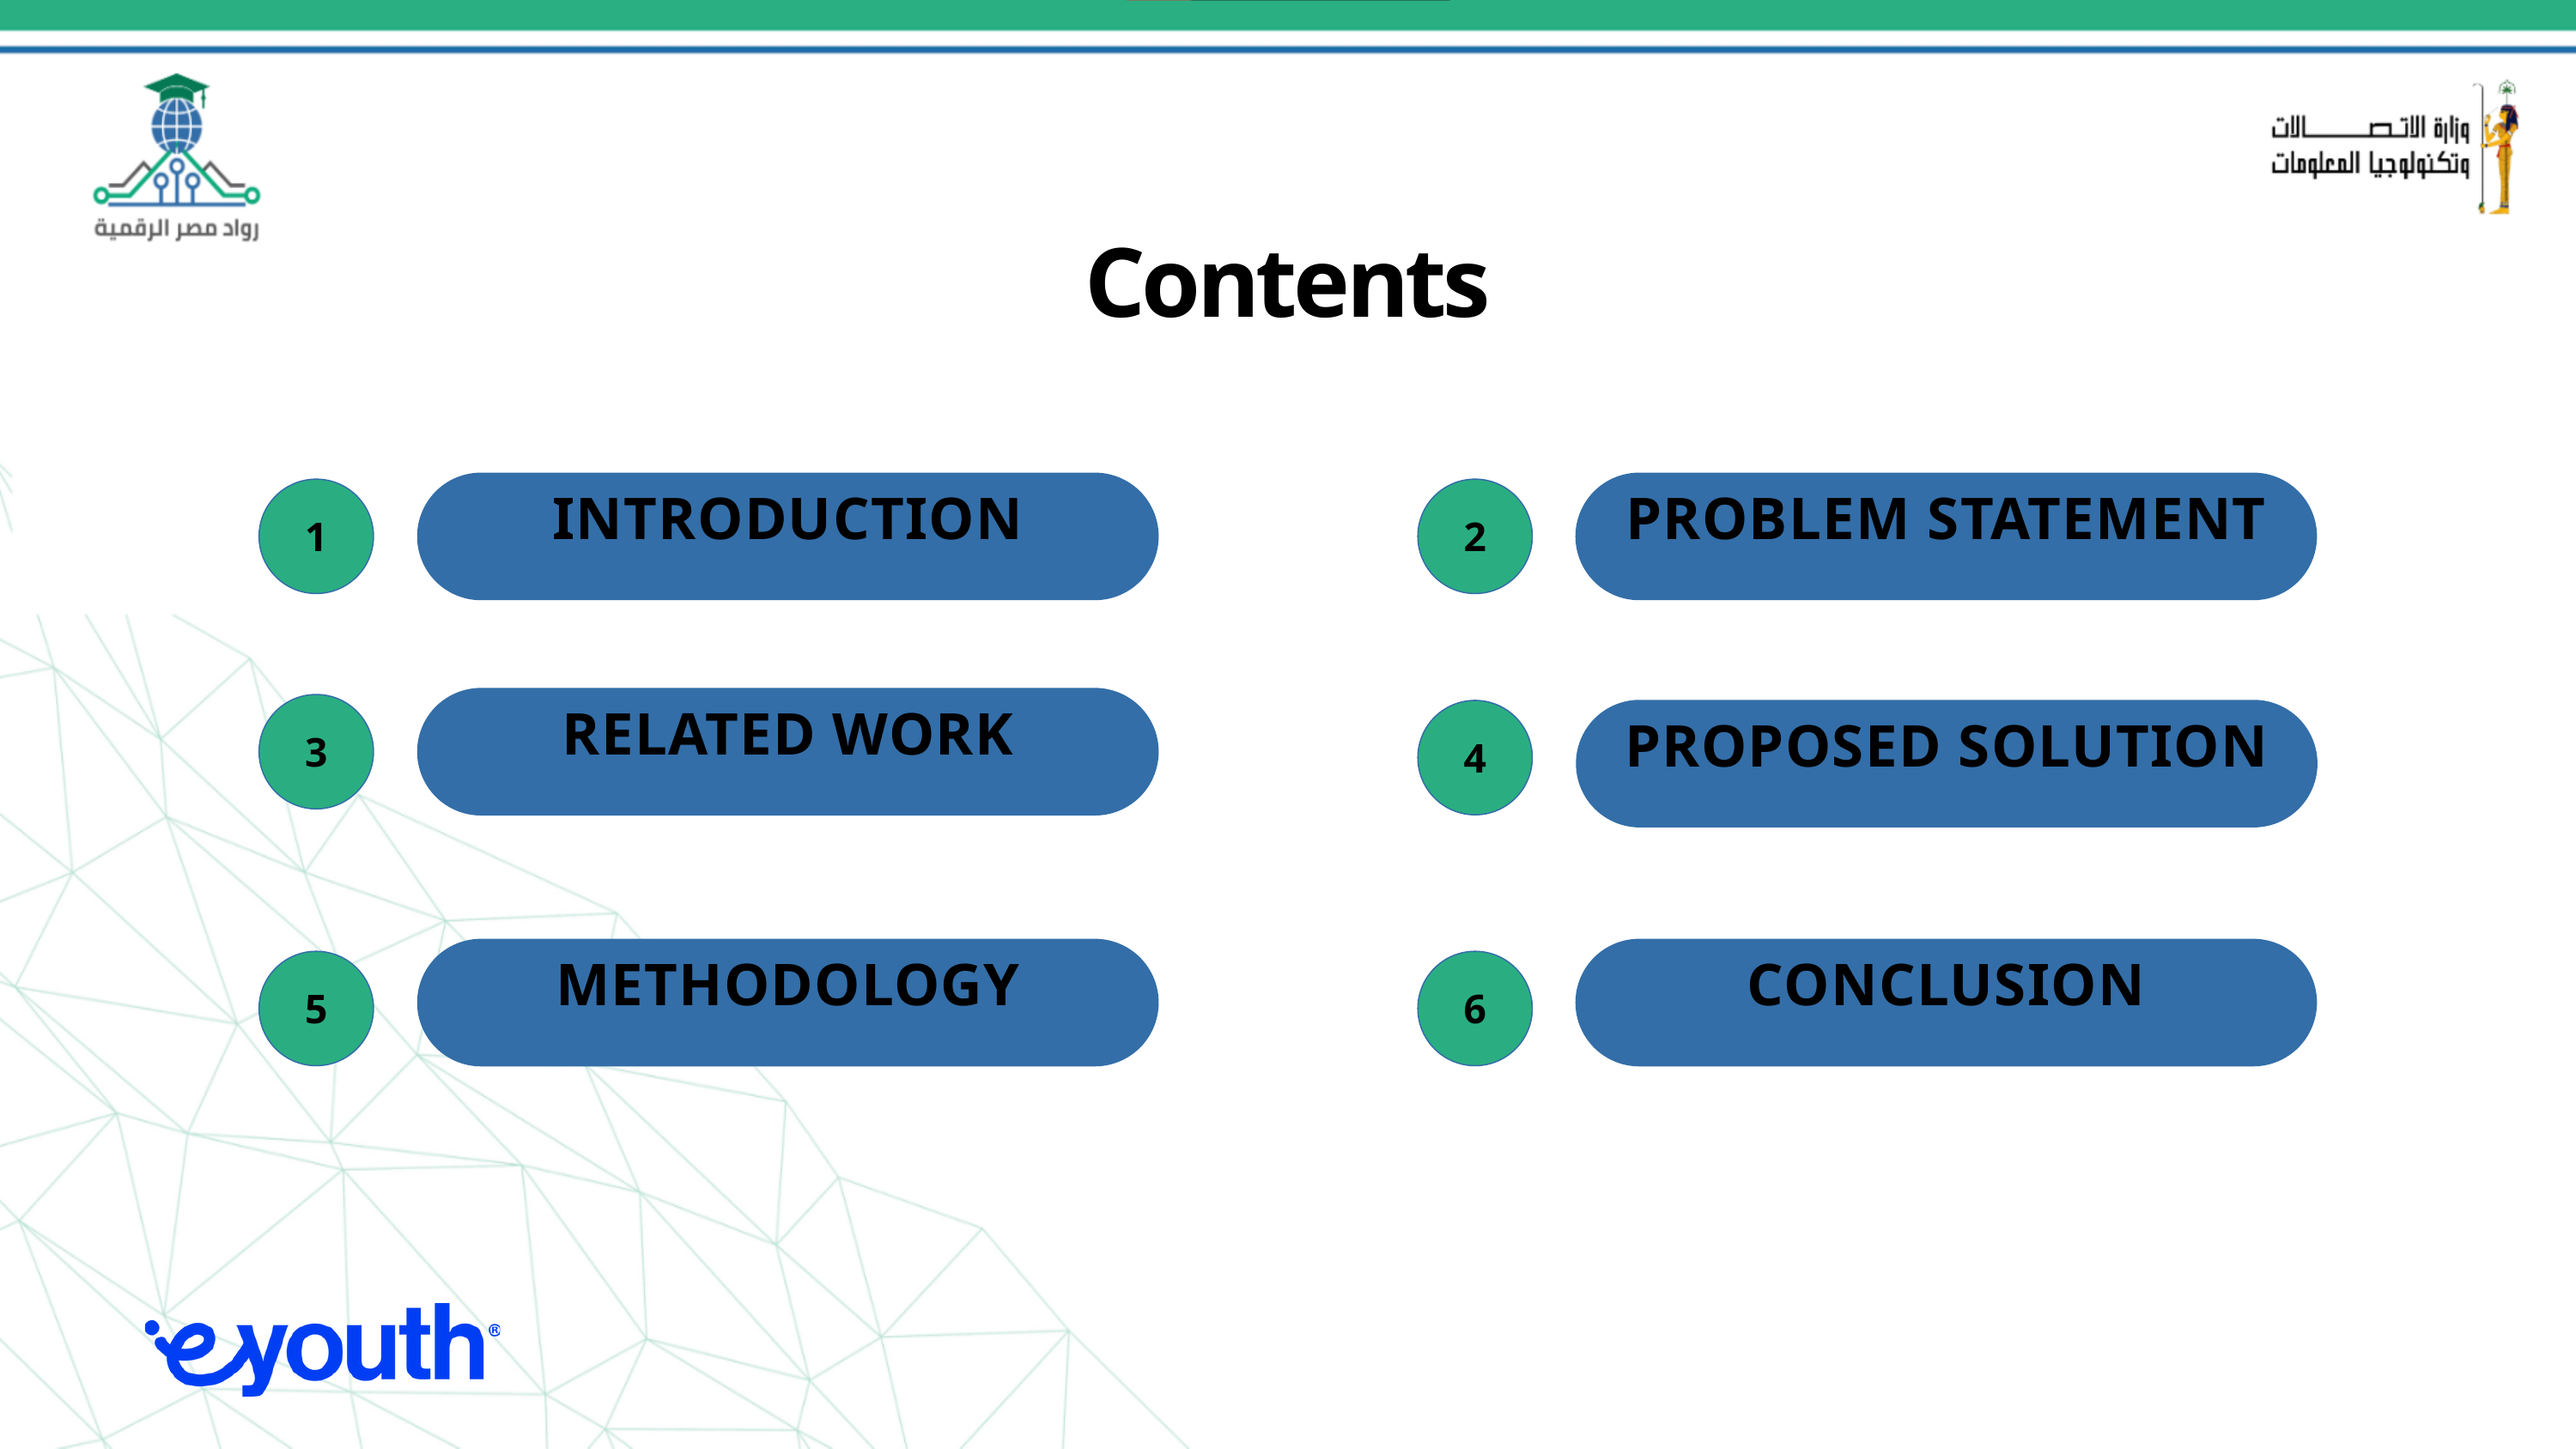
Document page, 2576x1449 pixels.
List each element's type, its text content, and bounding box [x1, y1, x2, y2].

text_box [0, 0, 2576, 1449]
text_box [258, 478, 374, 594]
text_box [417, 939, 1158, 1066]
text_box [258, 694, 374, 809]
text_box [417, 688, 1158, 815]
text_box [1576, 939, 2317, 1066]
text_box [1417, 478, 1533, 594]
text_box [144, 1303, 501, 1397]
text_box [1417, 700, 1533, 815]
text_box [258, 950, 374, 1066]
text_box Contents [953, 245, 1623, 336]
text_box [417, 473, 1158, 600]
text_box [1576, 473, 2317, 600]
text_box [1417, 950, 1533, 1066]
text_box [1576, 700, 2318, 828]
